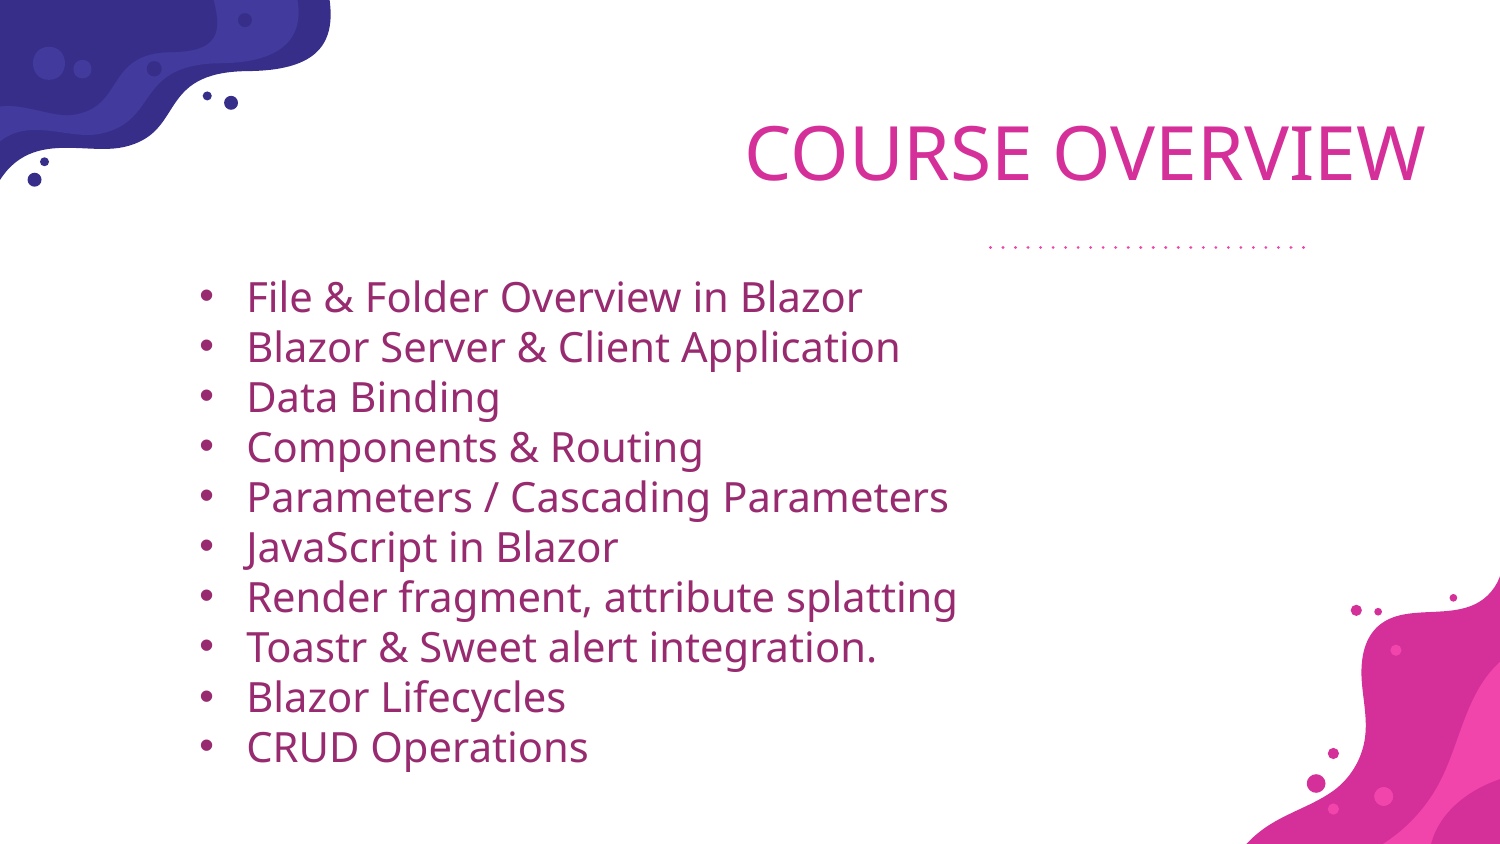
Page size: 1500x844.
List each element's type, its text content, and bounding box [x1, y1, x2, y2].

text_box File & Folder Overview in Blazor Blazor Server & Client Application Data Binding Components & Routing Parameters / Cascading Parameters JavaScript in Blazor Render fragment, attribute splatting Toastr & Sweet alert integration. Blazor Lifecycles CRUD Operations [184, 263, 1316, 778]
title COURSE OVERVIEW [135, 64, 1442, 223]
